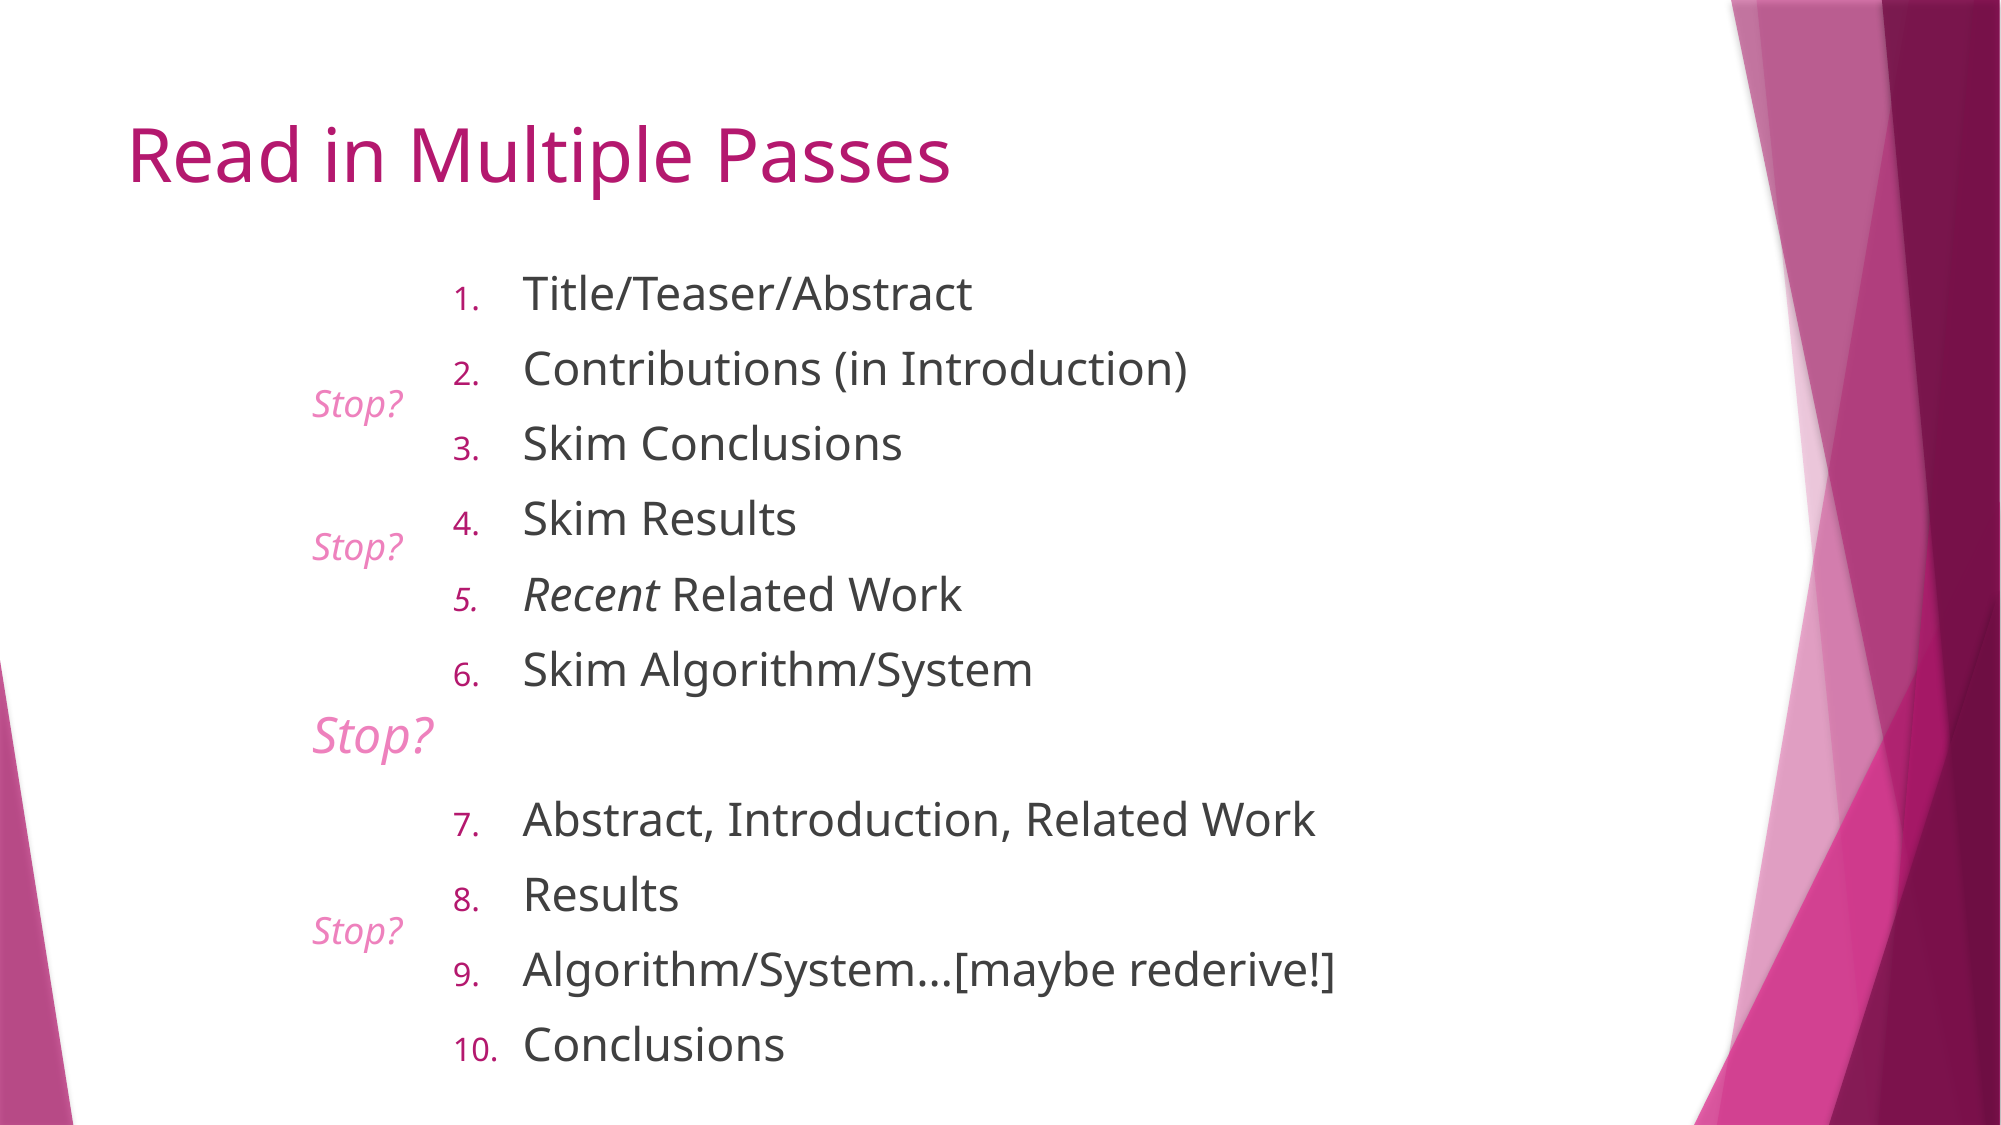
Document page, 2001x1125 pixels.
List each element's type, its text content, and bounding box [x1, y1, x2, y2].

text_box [297, 372, 448, 961]
list Title/Teaser/Abstract Contributions (in Introduction) Skim Conclusions Skim Results Recent Related Work Skim Algorithm/System Abstract, Introduction, Related Work Results Algorithm/System…[maybe rederive!] Conclusions [437, 256, 1479, 1083]
title Read in Multiple Passes [111, 99, 1522, 216]
